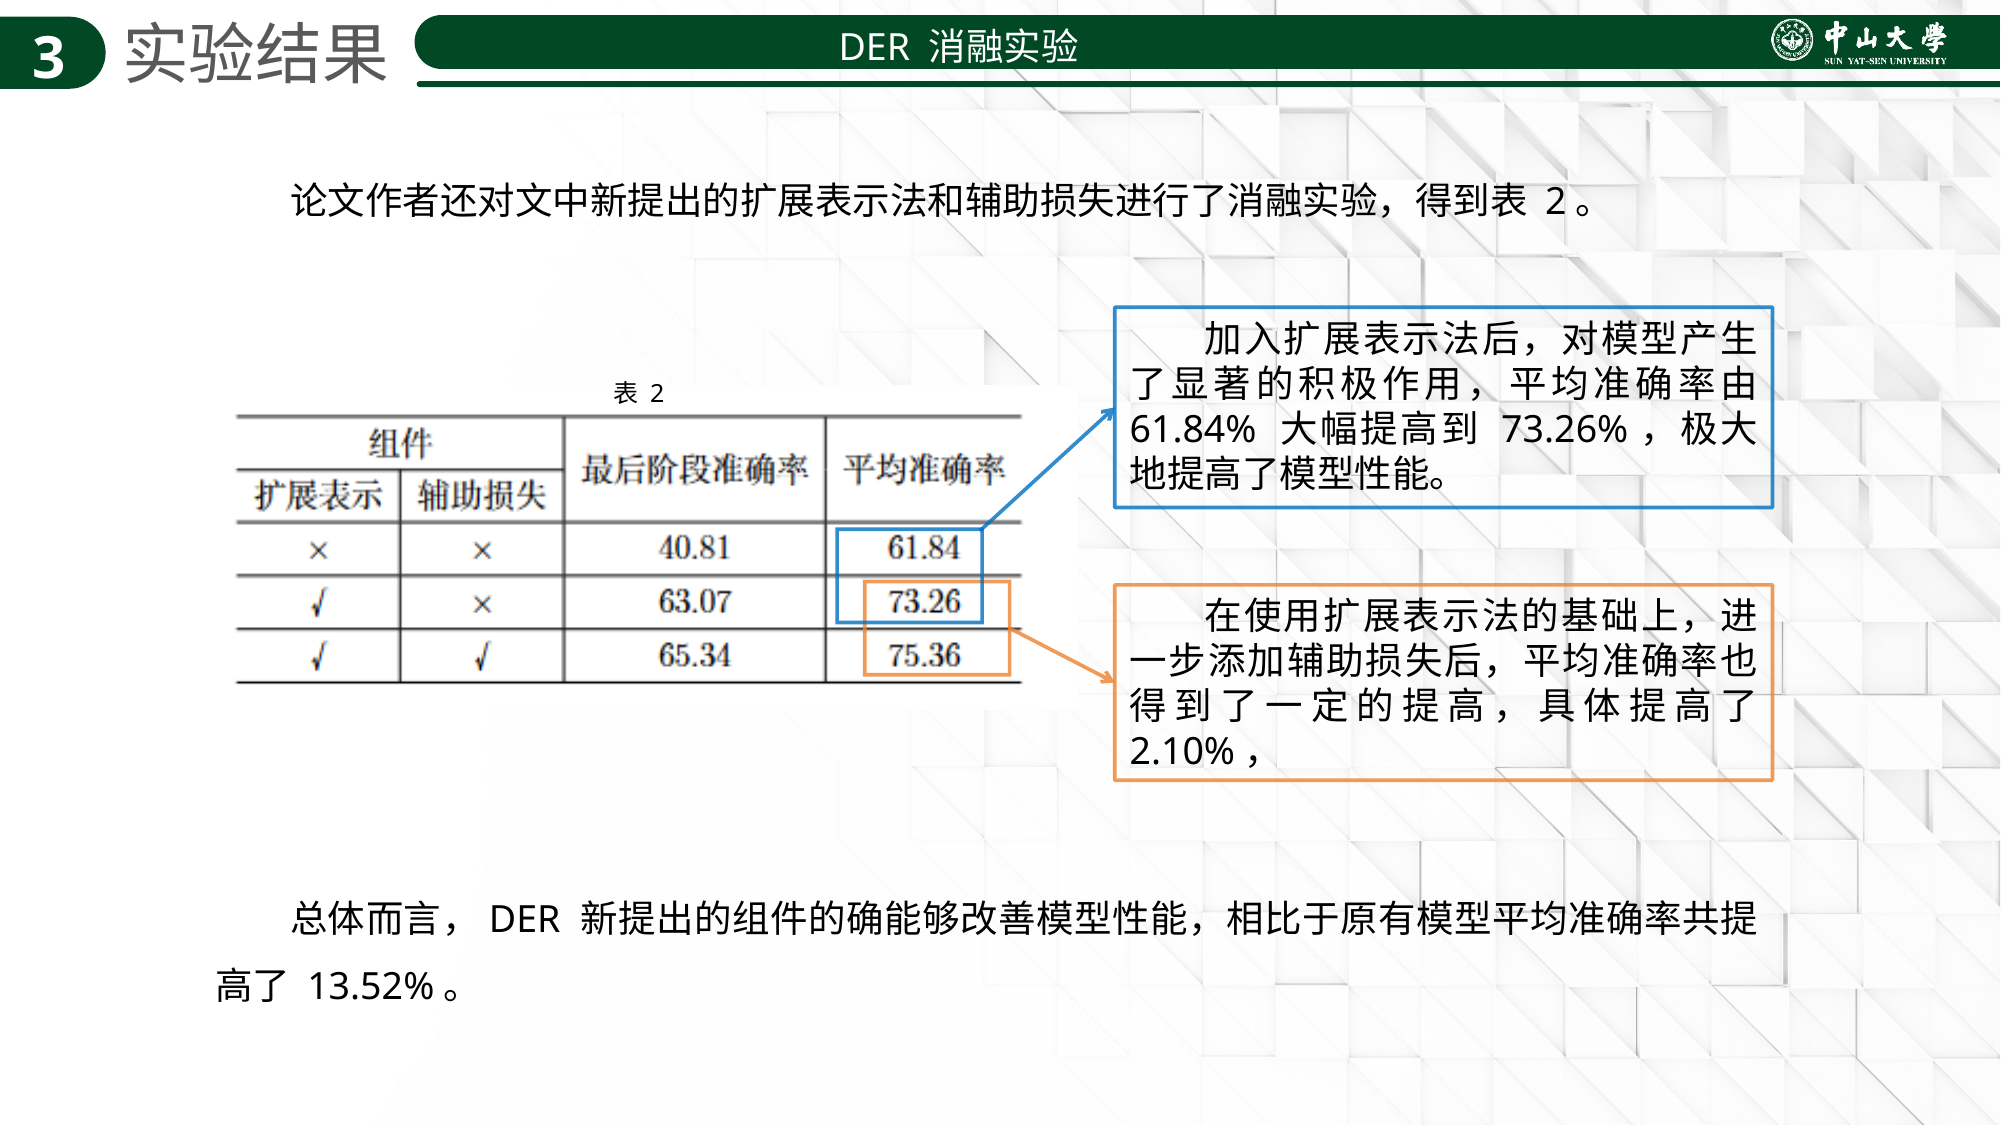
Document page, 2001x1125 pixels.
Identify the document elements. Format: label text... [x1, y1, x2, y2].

text_box 论文作者还对文中新提出的扩展表示法和辅助损失进行了消融实验，得到表 2。 [200, 146, 1761, 230]
picture [0, 0, 2001, 1125]
slide_number [1412, 1042, 1863, 1103]
text_box 在使用扩展表示法的基础上，进一步添加辅助损失后，平均准确率也得到了一定的提高，具体提高了 2.10%， [1114, 584, 1773, 781]
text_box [1009, 627, 1116, 684]
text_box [199, 369, 1079, 711]
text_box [0, 11, 107, 99]
text_box 总体而言，DER 新提出的组件的确能够改善模型性能，相比于原有模型平均准确率共提高了 13.52%。 [200, 865, 1773, 1019]
text_box 加入扩展表示法后，对模型产生了显著的积极作用，平均准确率由 61.84% 大幅提高到 73.26%，极大地提高了模型性能。 [1114, 307, 1773, 508]
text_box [979, 406, 1116, 532]
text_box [413, 14, 2000, 88]
text_box 实验结果 [107, 4, 405, 100]
